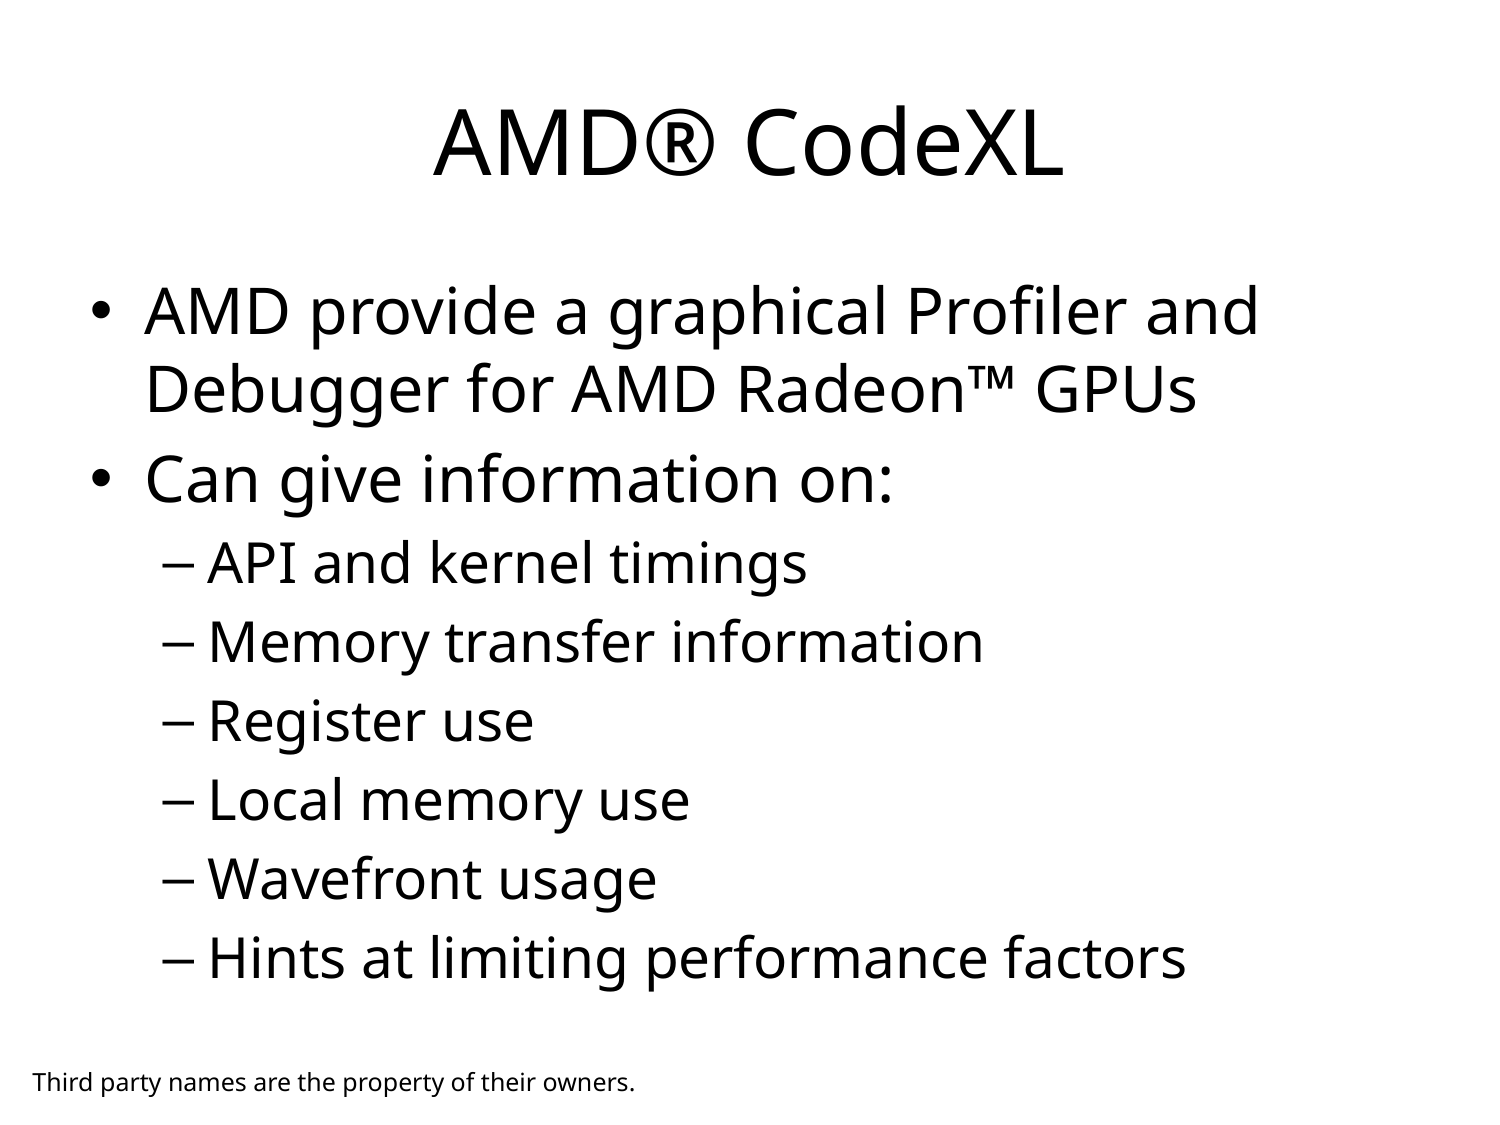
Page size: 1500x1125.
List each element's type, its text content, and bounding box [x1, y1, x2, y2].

text_box AMD provide a graphical Profiler and Debugger for AMD Radeon™ GPUs Can give information on: API and kernel timings Memory transfer information Register use Local memory use Wavefront usage Hints at limiting performance factors [75, 262, 1425, 1005]
text_box Third party names are the property of their owners. [17, 1058, 816, 1125]
text_box AMD® CodeXL [75, 45, 1425, 233]
